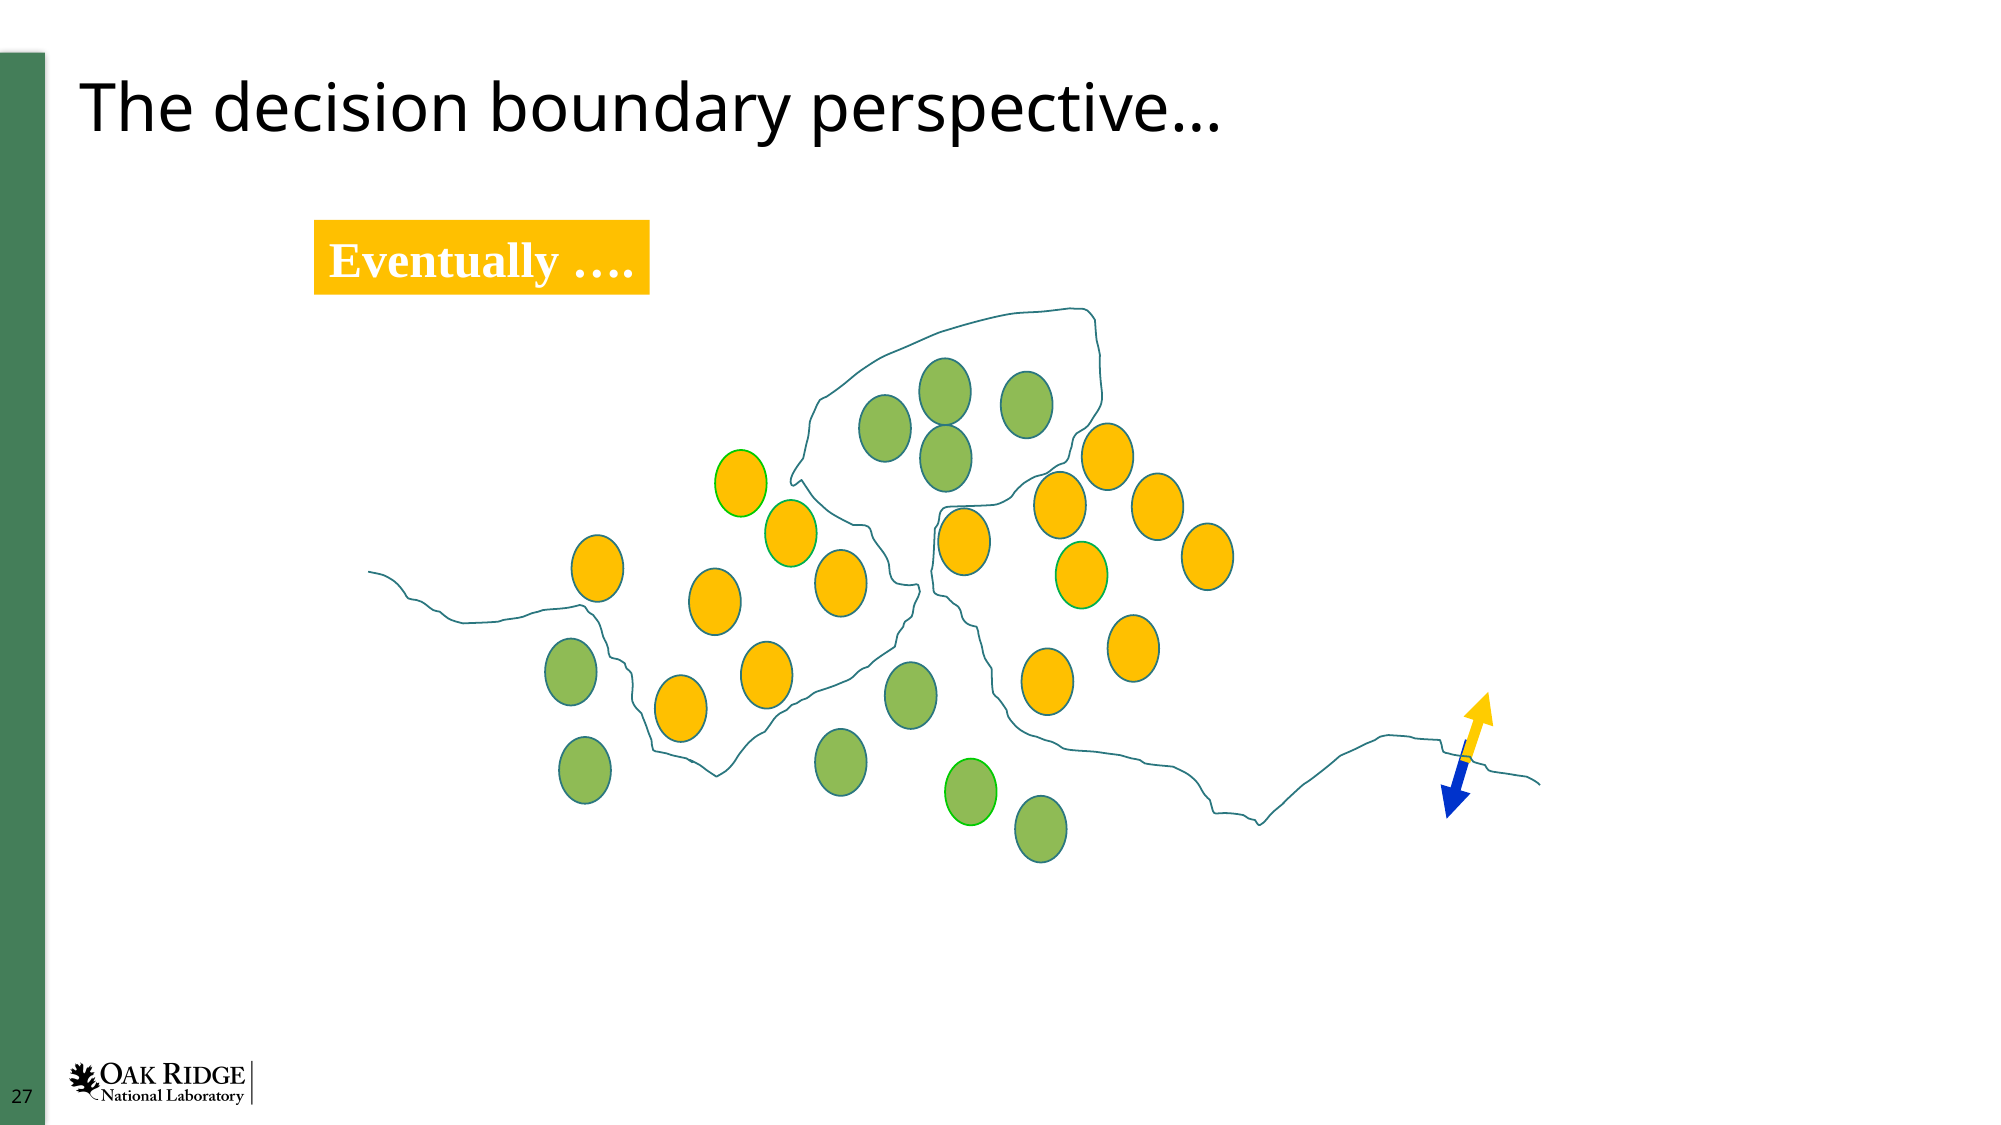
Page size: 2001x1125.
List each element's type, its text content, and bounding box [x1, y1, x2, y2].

text_box [714, 449, 768, 518]
text_box [1080, 422, 1135, 491]
text_box [1471, 762, 1541, 786]
text_box Eventually …. [314, 219, 650, 295]
text_box [570, 534, 625, 603]
text_box [1106, 614, 1161, 683]
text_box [1446, 740, 1471, 820]
text_box [883, 668, 938, 730]
text_box [1054, 540, 1109, 610]
text_box [1130, 472, 1185, 542]
text_box [814, 549, 868, 618]
text_box [759, 640, 781, 646]
text_box [1014, 794, 1068, 864]
text_box [764, 499, 818, 568]
text_box [544, 637, 598, 707]
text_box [1464, 691, 1489, 762]
picture [66, 1058, 255, 1108]
text_box [937, 507, 991, 577]
text_box [944, 757, 998, 827]
text_box [1180, 522, 1235, 592]
text_box [367, 307, 1446, 826]
text_box [688, 567, 742, 635]
text_box [814, 728, 868, 797]
title The decision boundary perspective… [64, 66, 1751, 155]
text_box [1033, 470, 1087, 540]
text_box [1020, 647, 1075, 699]
text_box [558, 736, 612, 805]
